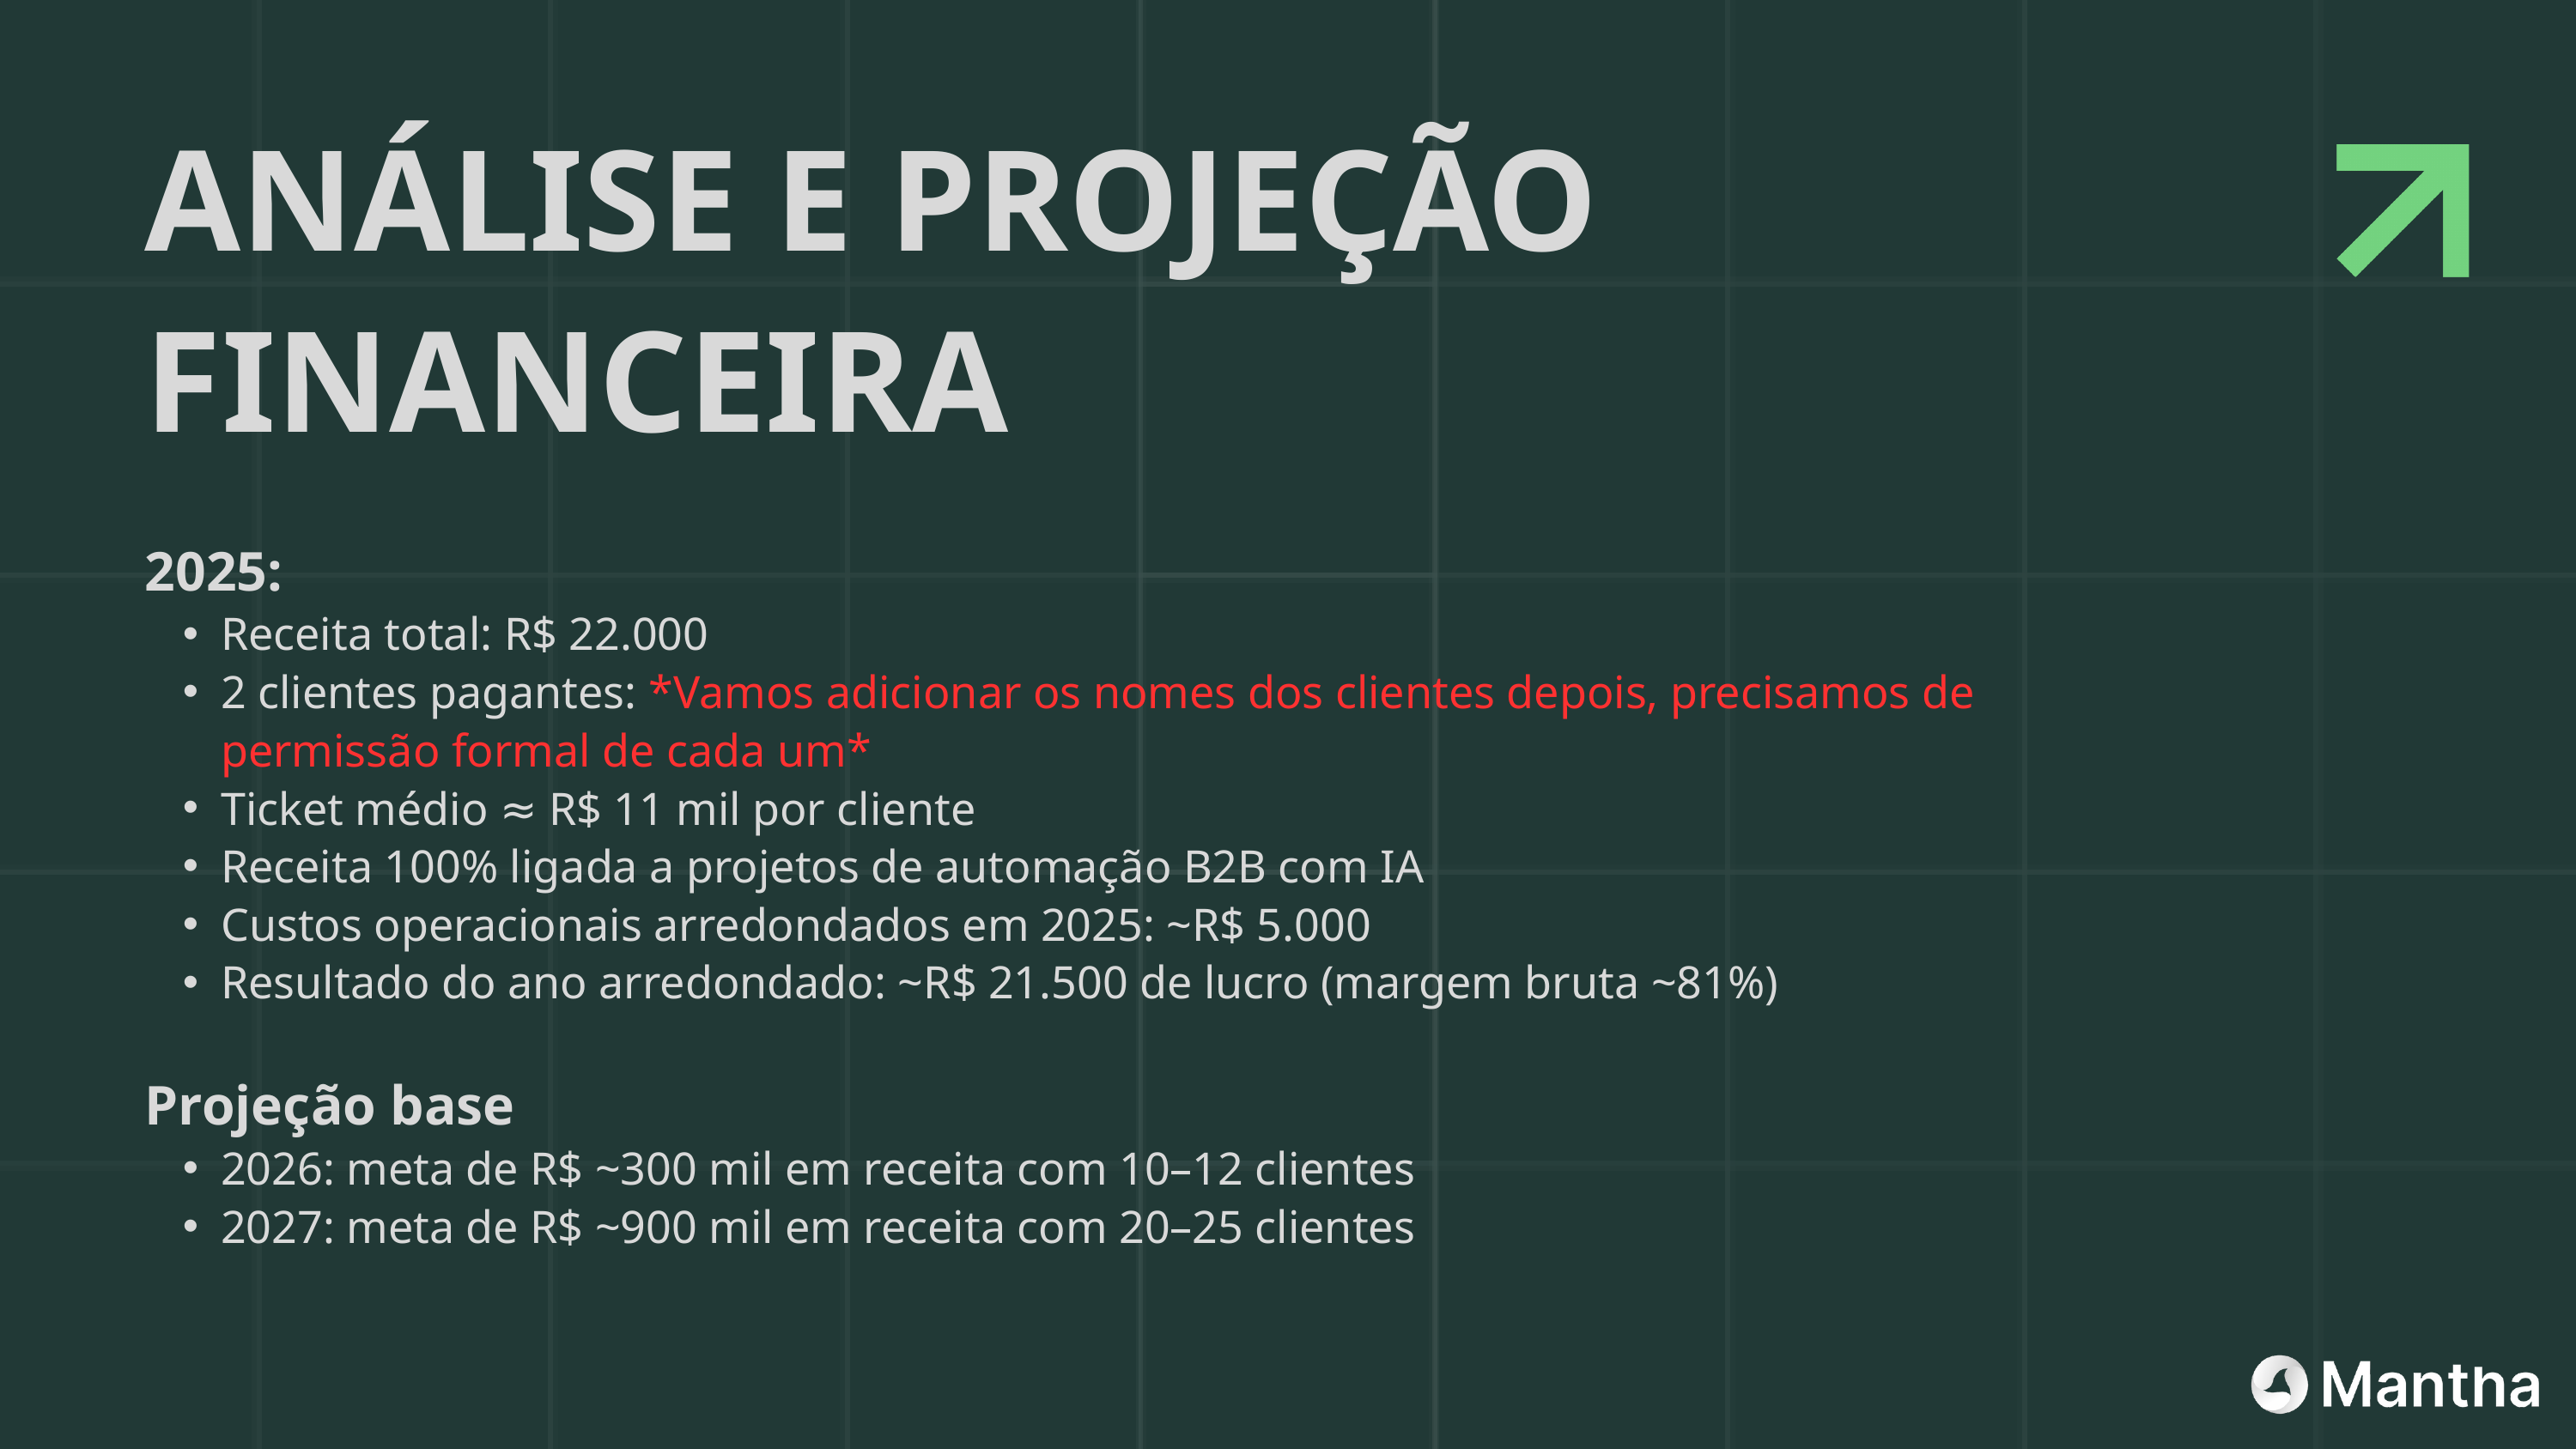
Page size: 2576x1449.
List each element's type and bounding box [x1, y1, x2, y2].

text_box [0, 0, 2576, 1449]
